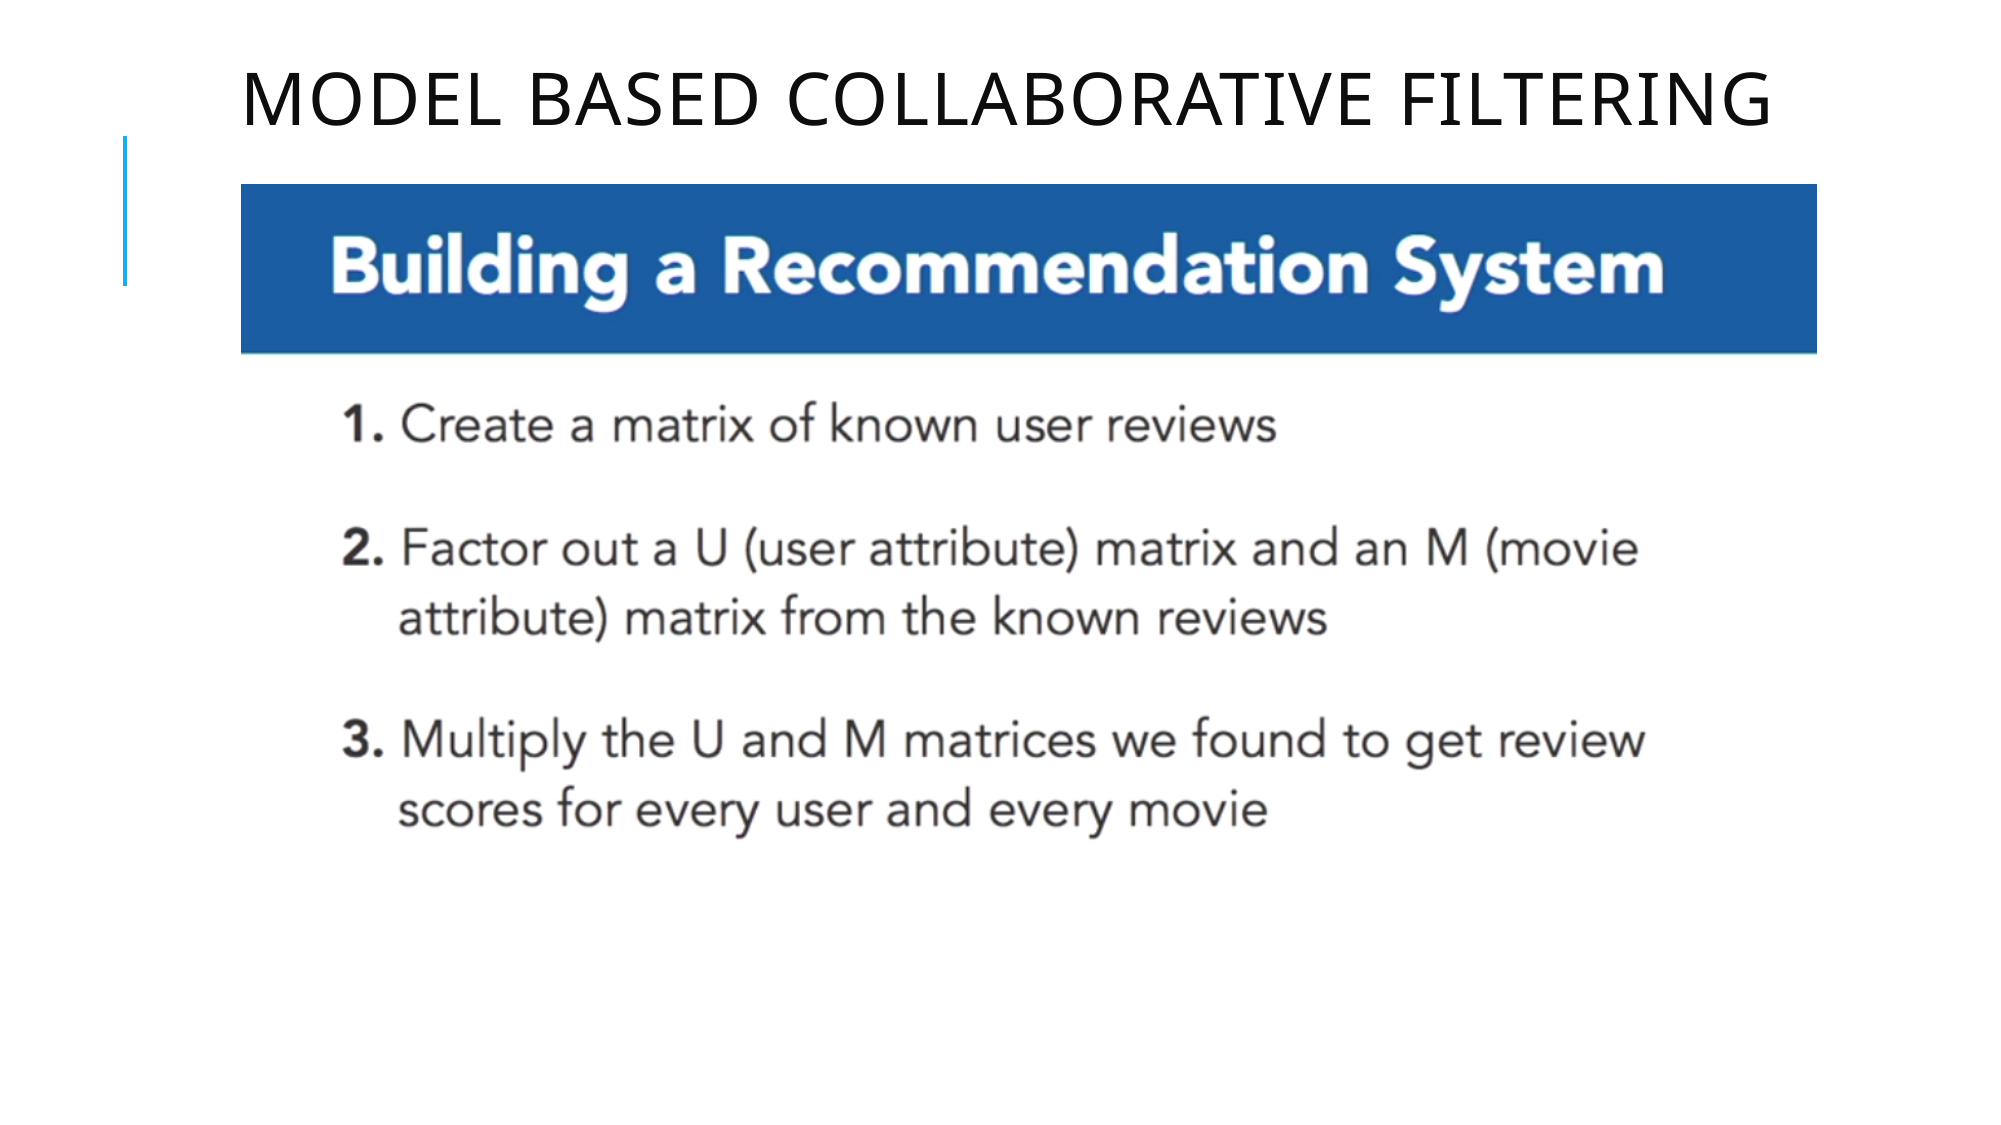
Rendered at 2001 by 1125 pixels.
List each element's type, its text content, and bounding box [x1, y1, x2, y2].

picture [241, 184, 1817, 999]
title Model Based Collaborative Filtering [225, 51, 1800, 157]
